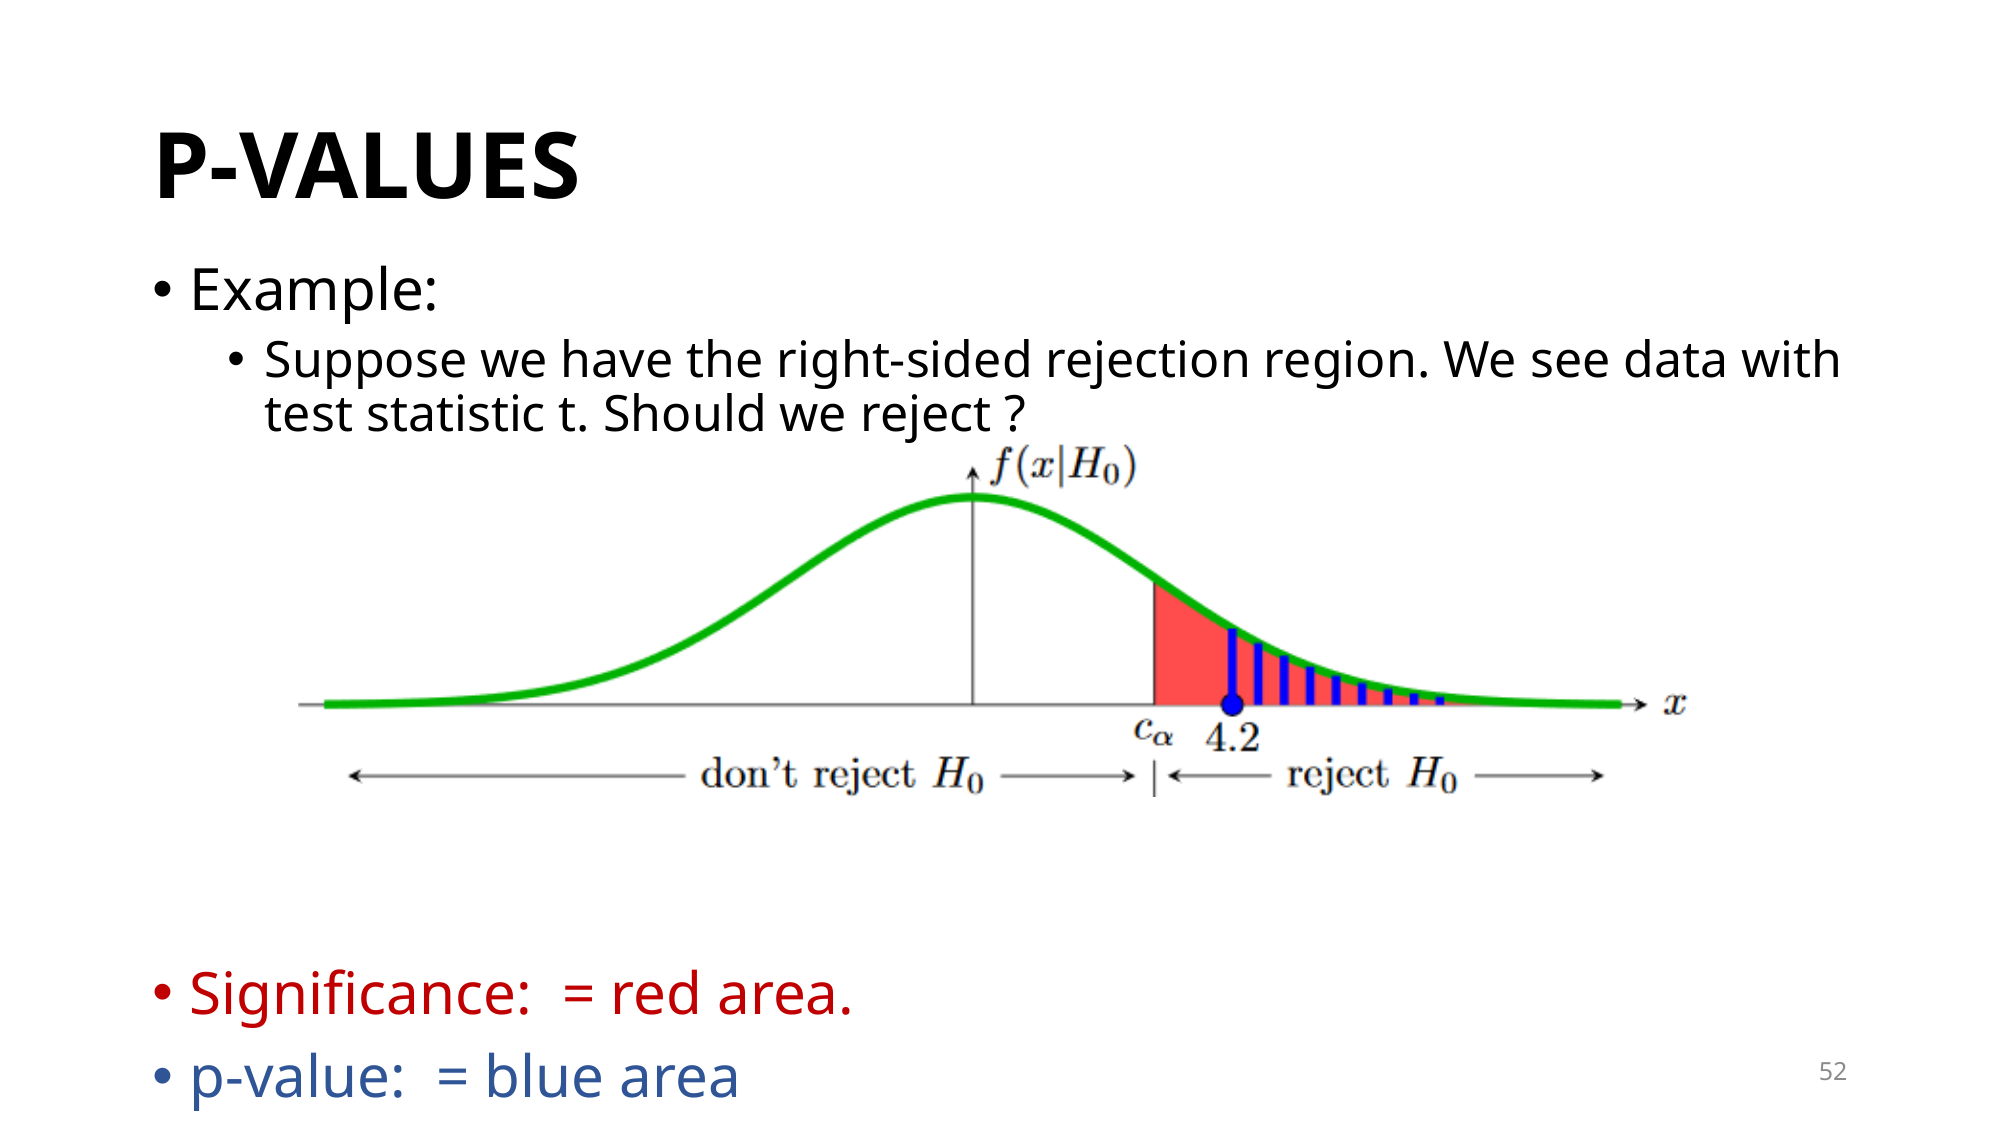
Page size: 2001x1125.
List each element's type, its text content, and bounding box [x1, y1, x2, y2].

picture [298, 430, 1702, 797]
title P-VALUES [137, 59, 1863, 278]
slide_number 52 [1412, 1042, 1863, 1103]
